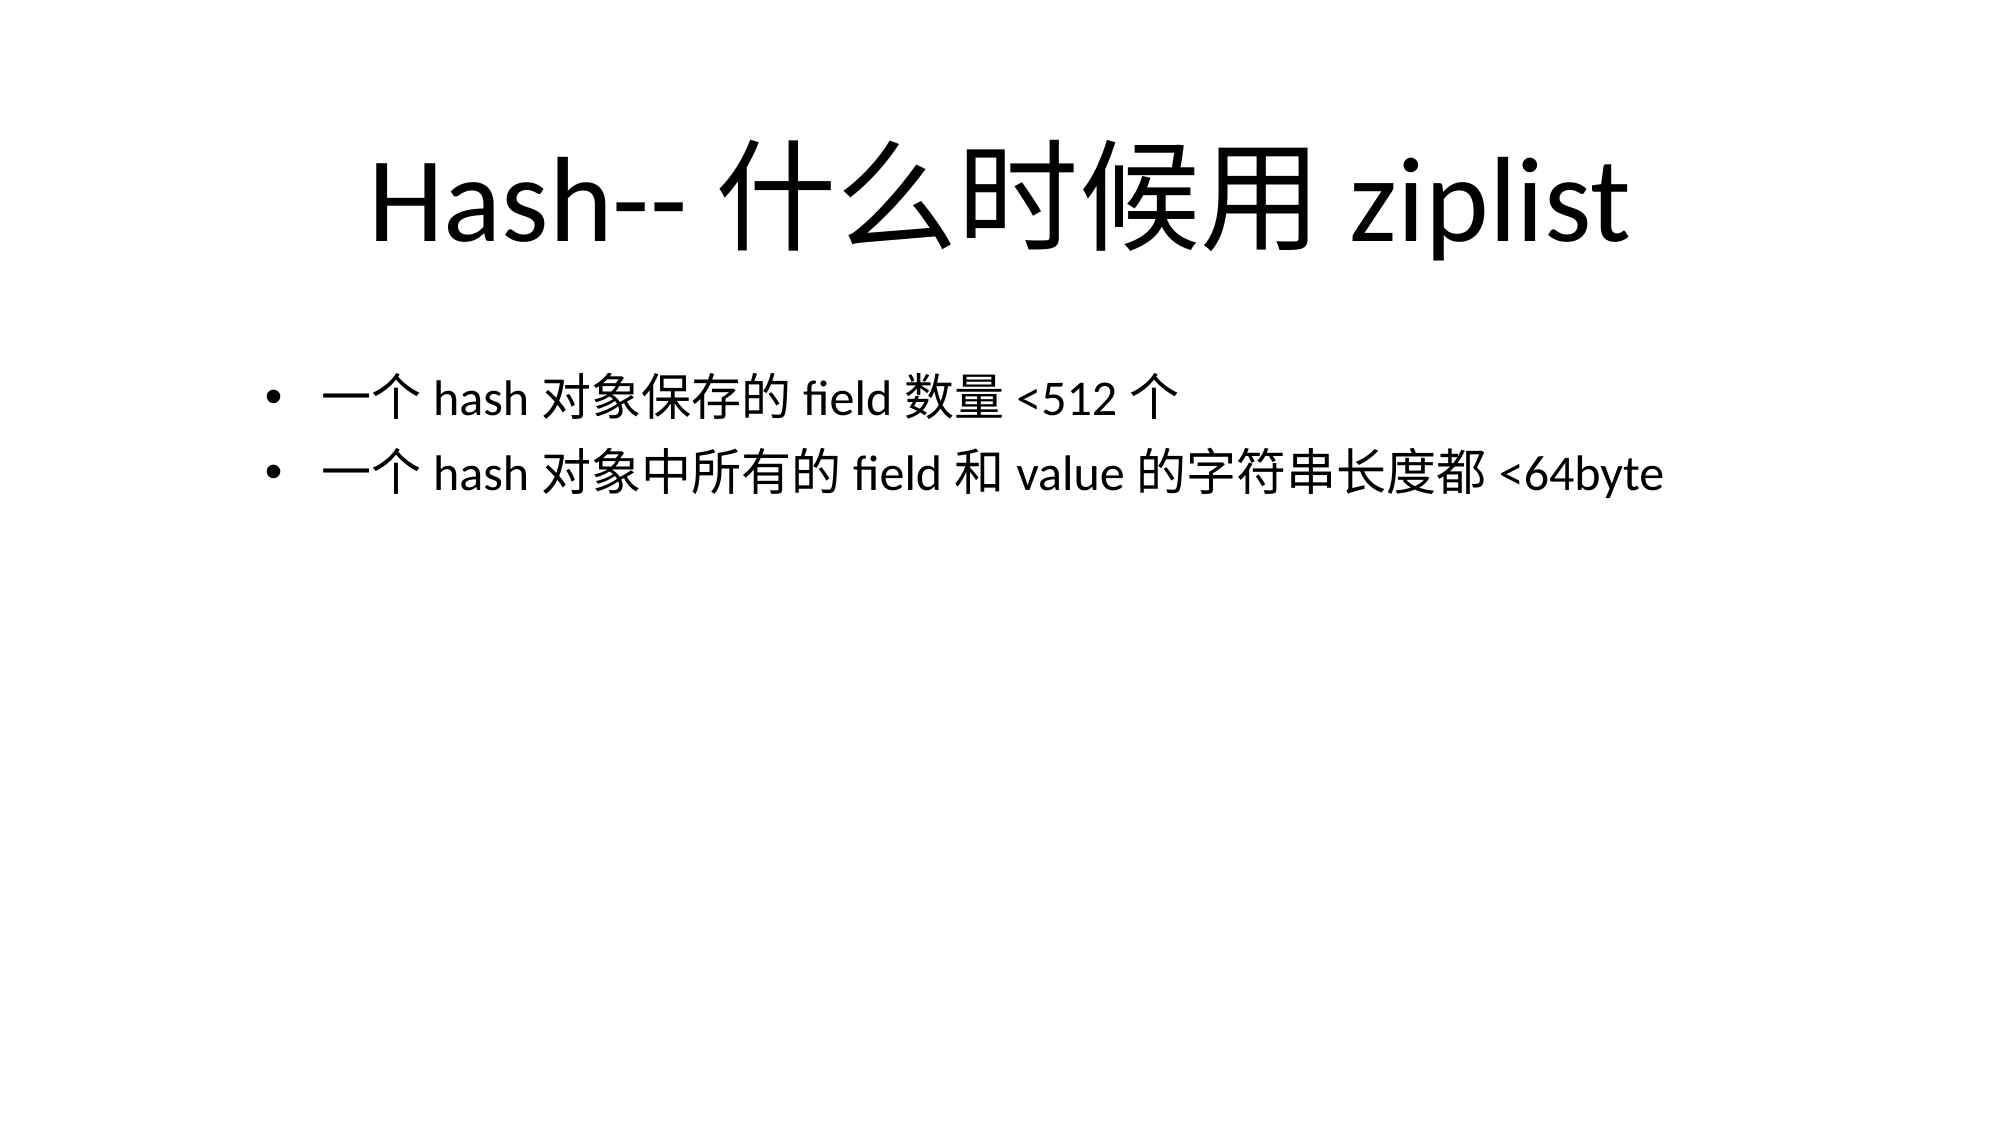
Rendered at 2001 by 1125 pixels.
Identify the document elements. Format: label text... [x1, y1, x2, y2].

subtitle 一个hash对象保存的field数量<512个 一个hash对象中所有的field和value的字符串长度都<64byte [249, 364, 1750, 863]
title Hash--什么时候用ziplist [249, 127, 1750, 275]
